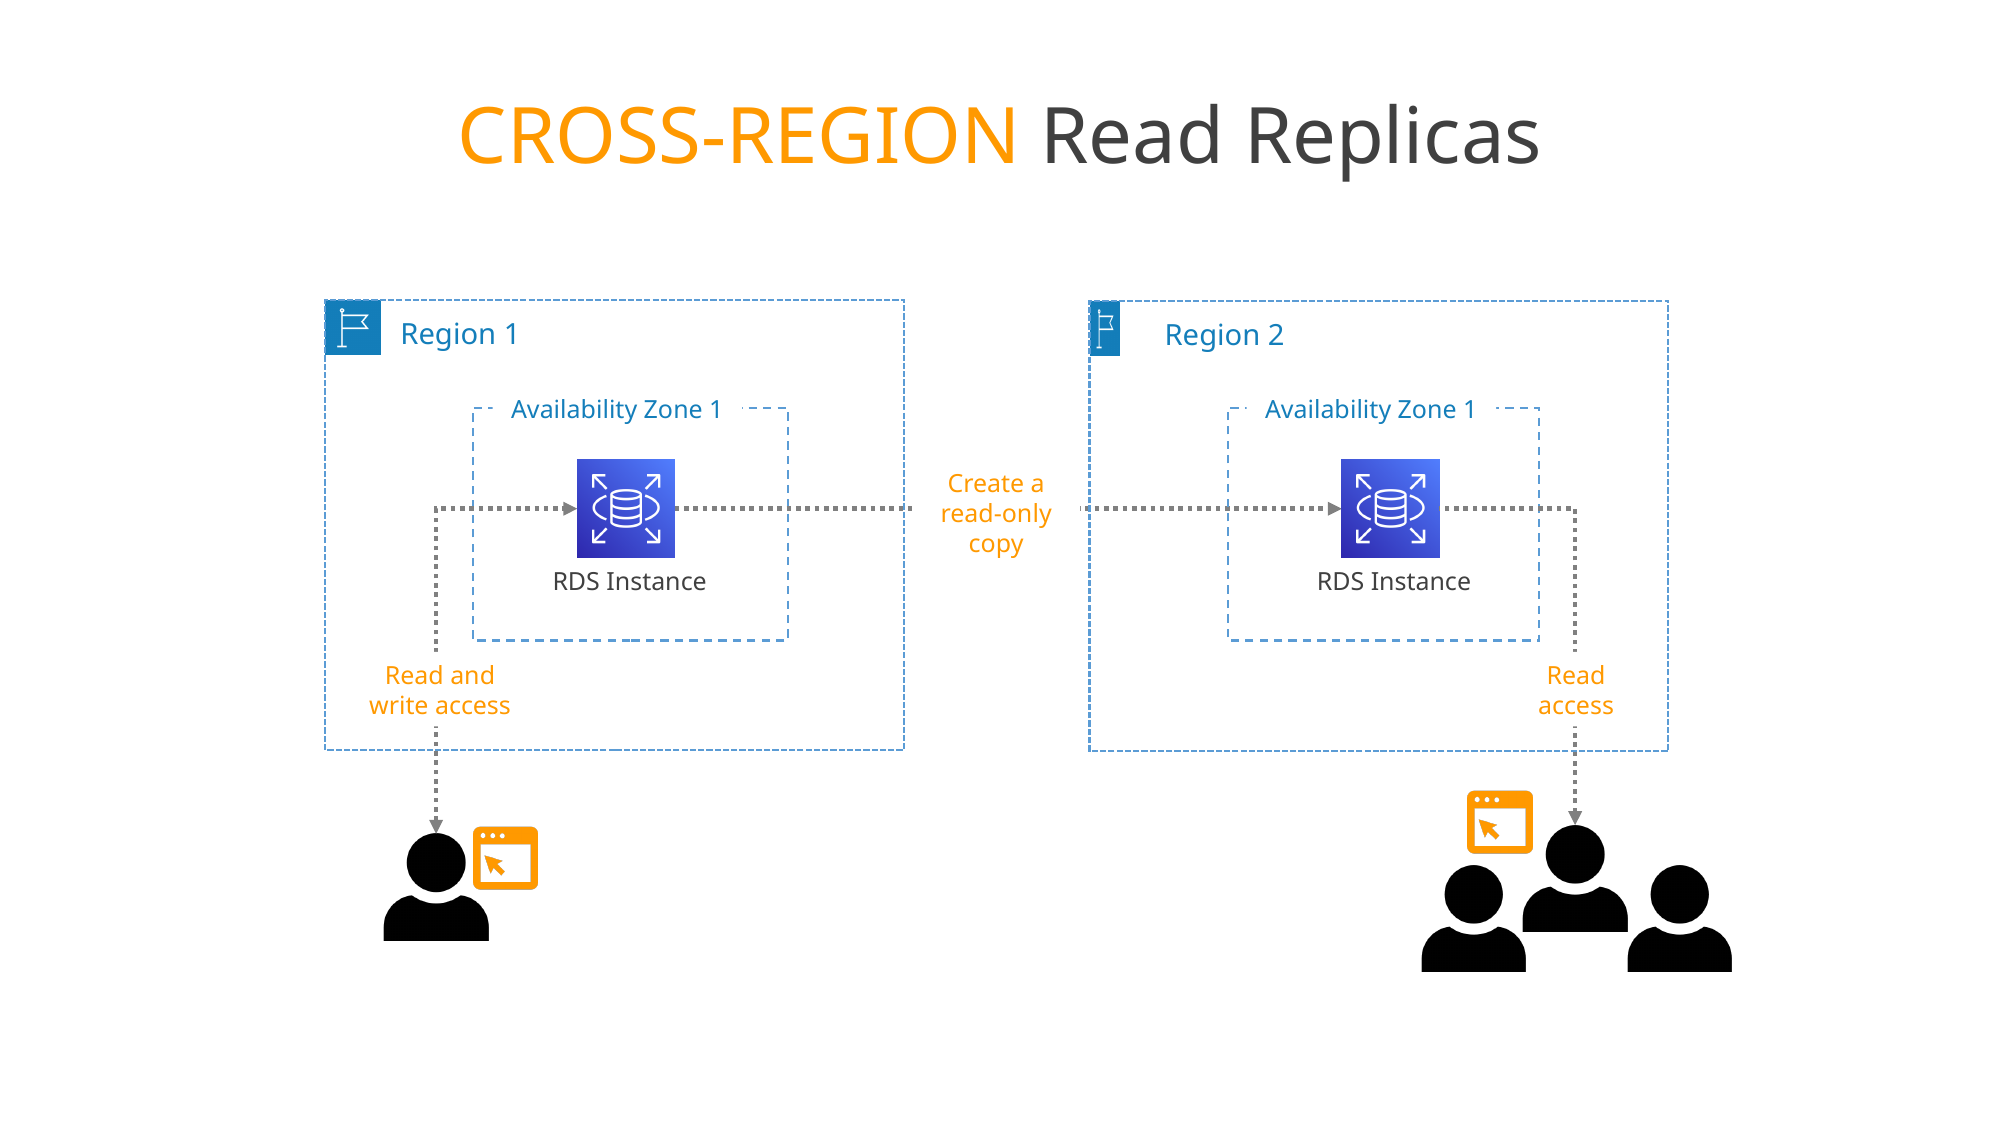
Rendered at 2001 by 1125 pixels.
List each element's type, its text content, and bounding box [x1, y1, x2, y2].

text_box Region 2 [1088, 300, 1669, 752]
picture [1341, 460, 1440, 558]
text_box Region 1 [324, 299, 905, 751]
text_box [344, 600, 670, 742]
title CROSS-REGION Read Replicas [137, 93, 1863, 183]
picture [325, 300, 381, 355]
picture [1089, 301, 1120, 356]
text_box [1348, 599, 1666, 735]
text_box Create a read-only copy [912, 509, 1081, 565]
picture [577, 459, 675, 558]
picture [382, 825, 539, 941]
text_box RDS Instance [532, 558, 728, 603]
picture [1420, 789, 1734, 972]
text_box Create a read-only copy [912, 460, 1081, 508]
